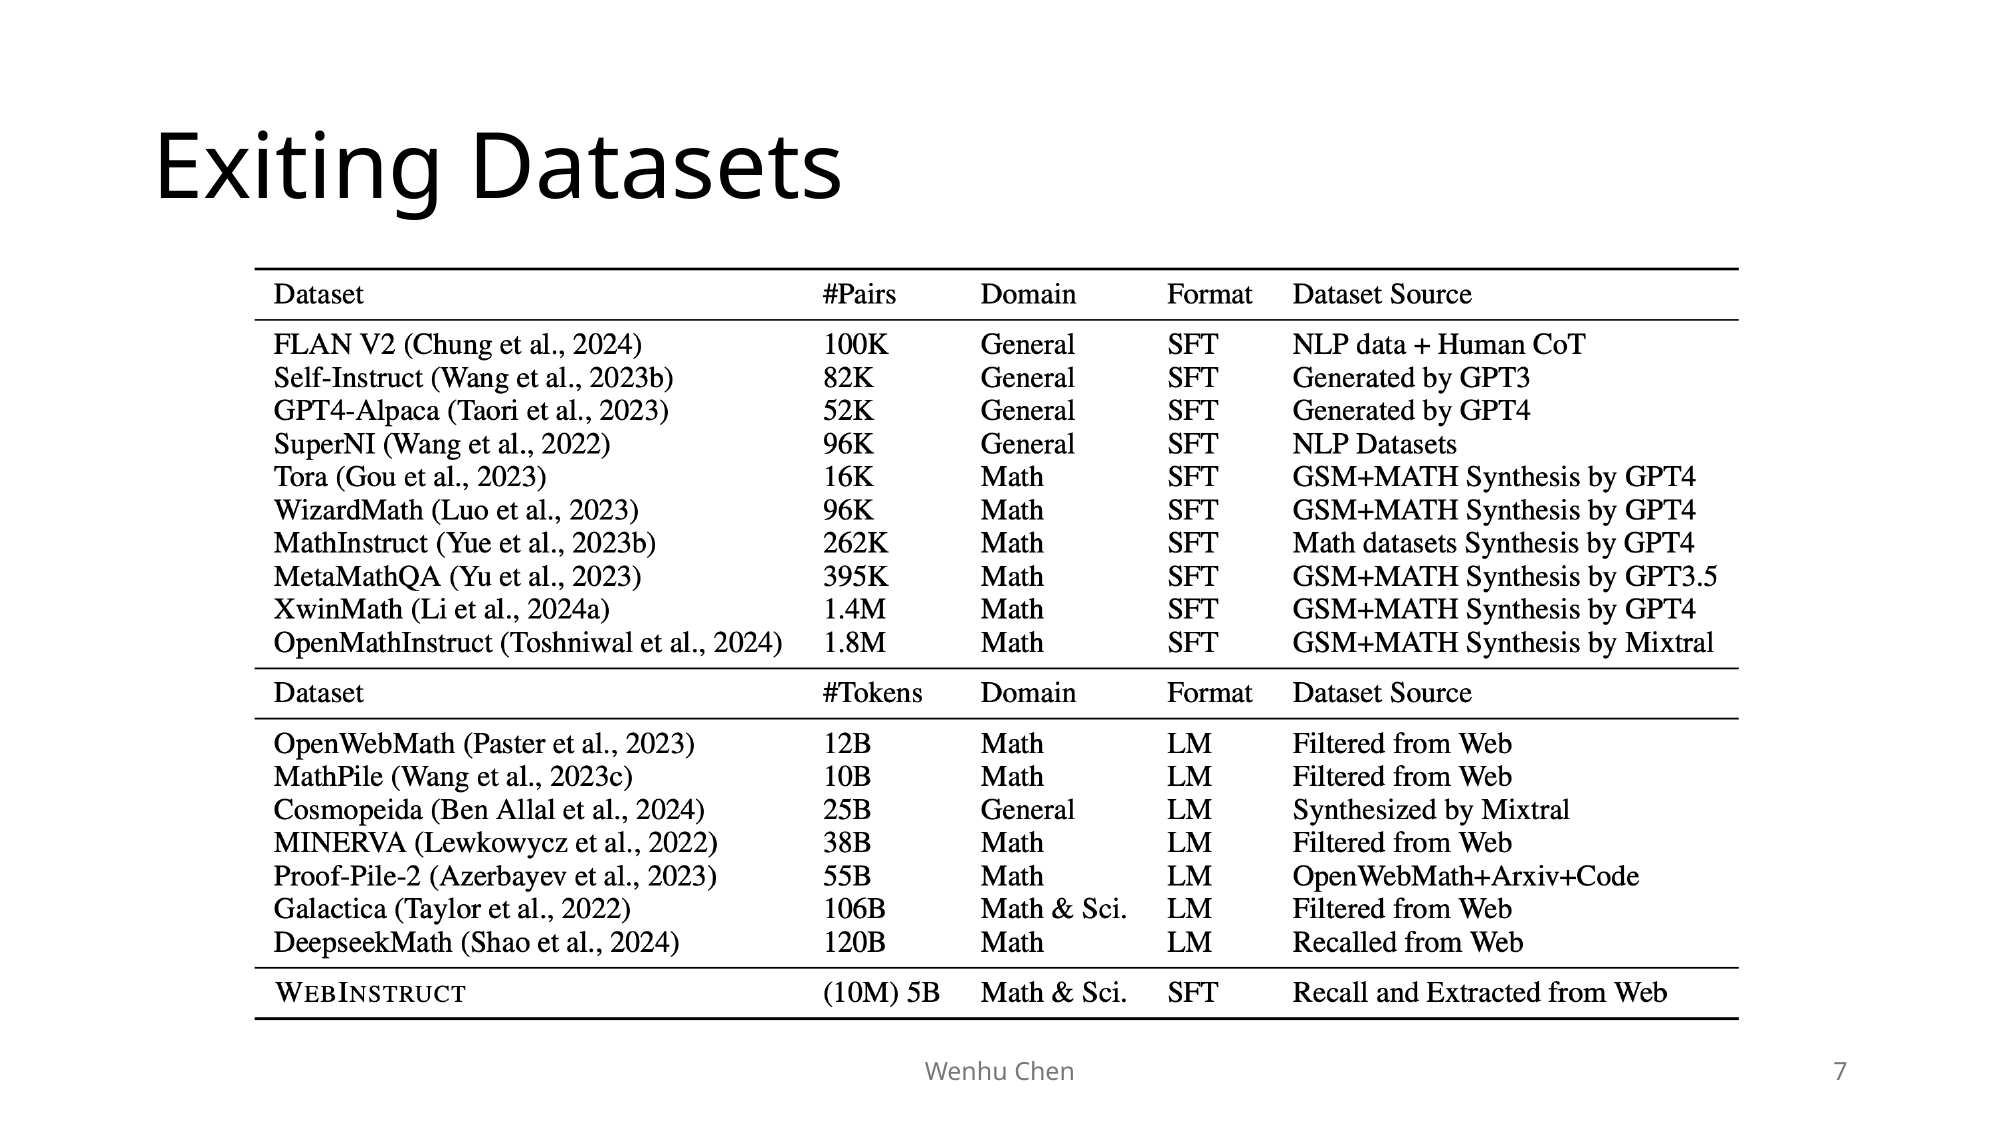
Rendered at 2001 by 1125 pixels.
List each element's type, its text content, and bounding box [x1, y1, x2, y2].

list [238, 234, 1762, 1044]
footer Wenhu Chen [662, 1044, 1338, 1103]
title Exiting Datasets [137, 59, 1863, 278]
slide_number 7 [1412, 1042, 1863, 1103]
